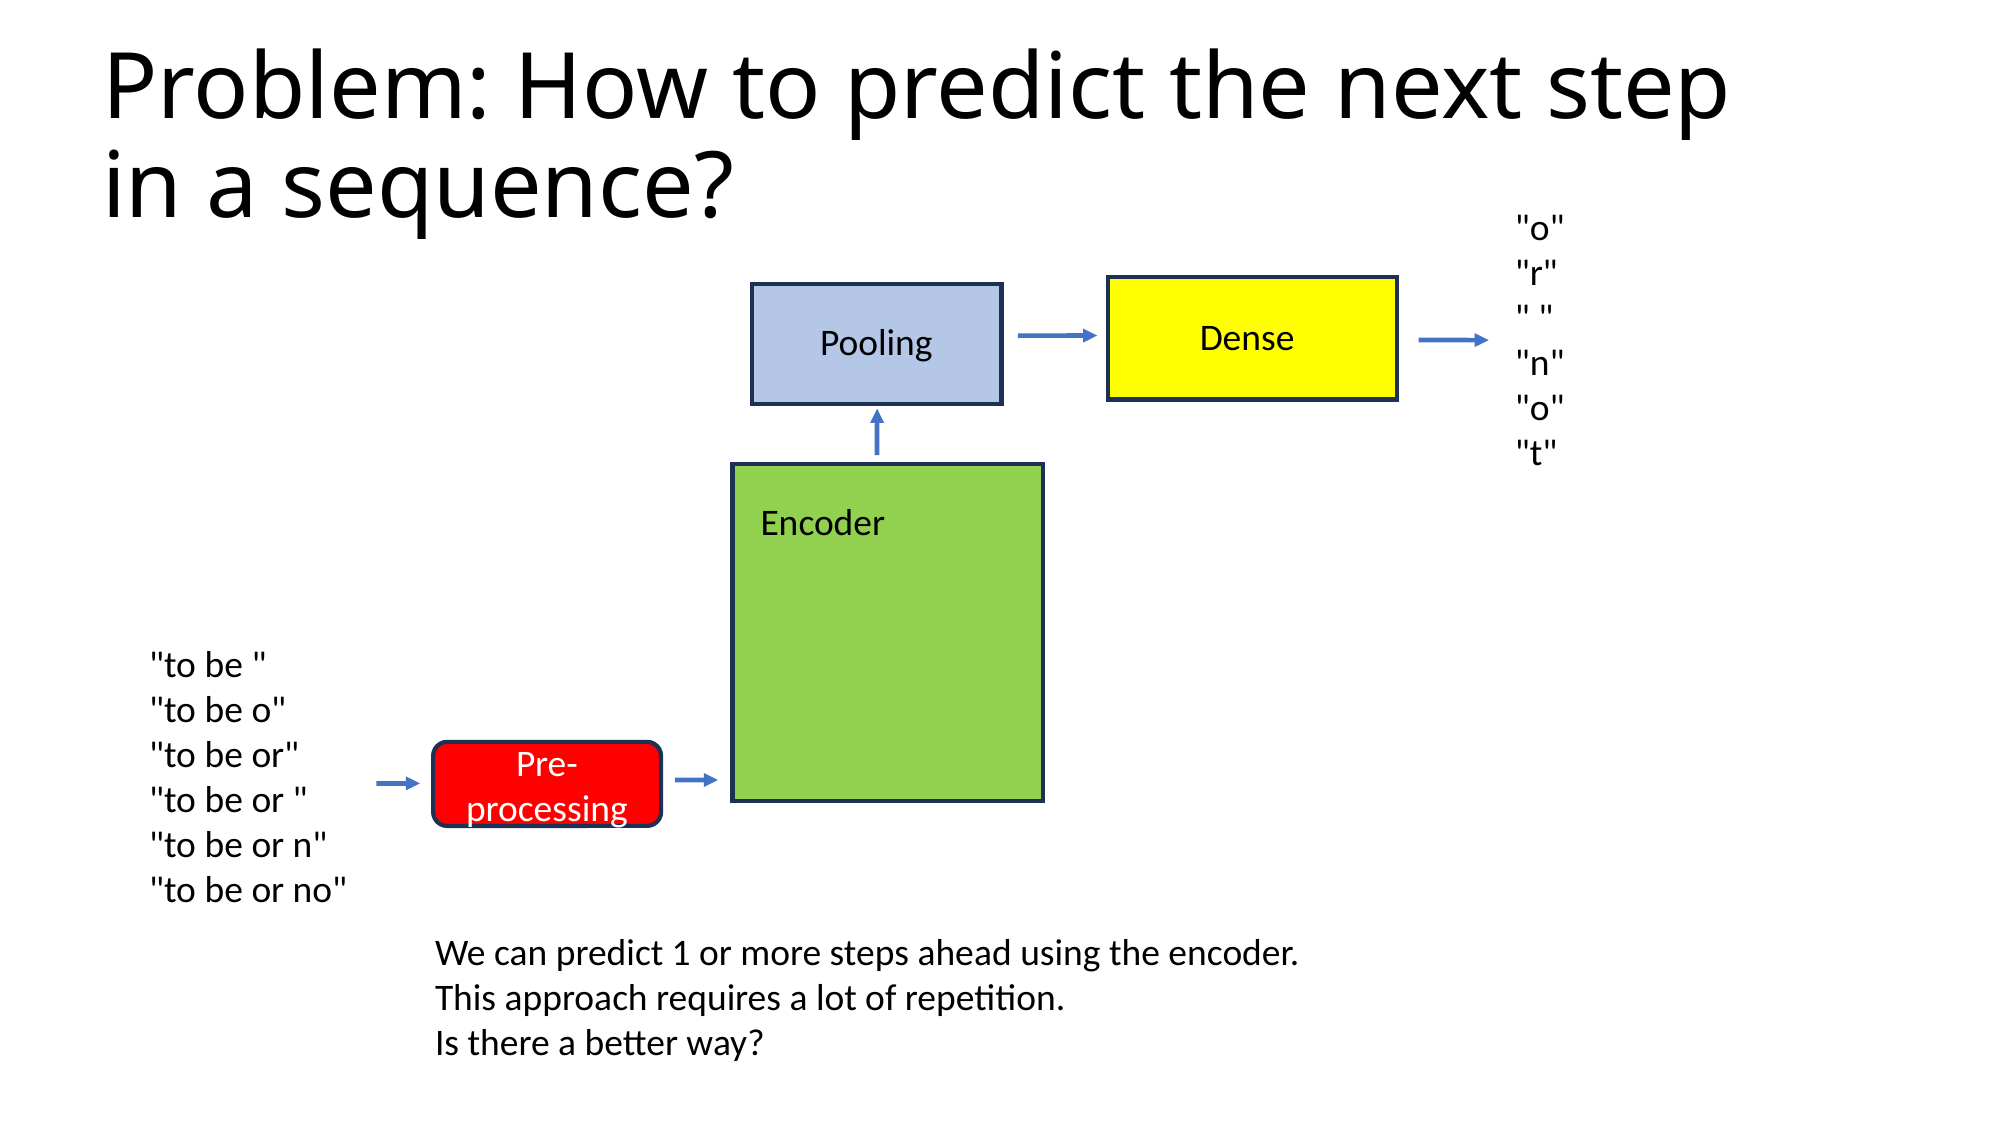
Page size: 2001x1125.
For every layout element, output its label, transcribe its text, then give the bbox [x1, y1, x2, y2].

text_box Pre-processing [431, 739, 664, 829]
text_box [1107, 276, 1398, 400]
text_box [751, 283, 1002, 405]
text_box "to be " "to be o" "to be or" "to be or " "to be or n" "to be or no" [134, 633, 364, 918]
text_box We can predict 1 or more steps ahead using the encoder. This approach requires a lot of repetition. Is there a better way? [420, 920, 1347, 1071]
text_box "o" "r" " " "n" "o" "t" [1499, 195, 1681, 481]
text_box [376, 777, 420, 790]
text_box [730, 462, 1045, 803]
text_box [674, 773, 718, 787]
text_box [1418, 333, 1489, 347]
text_box [870, 413, 884, 456]
text_box Encoder [745, 490, 920, 551]
title Problem: How to predict the next step in a sequence? [102, 29, 1827, 247]
text_box [1017, 329, 1098, 342]
